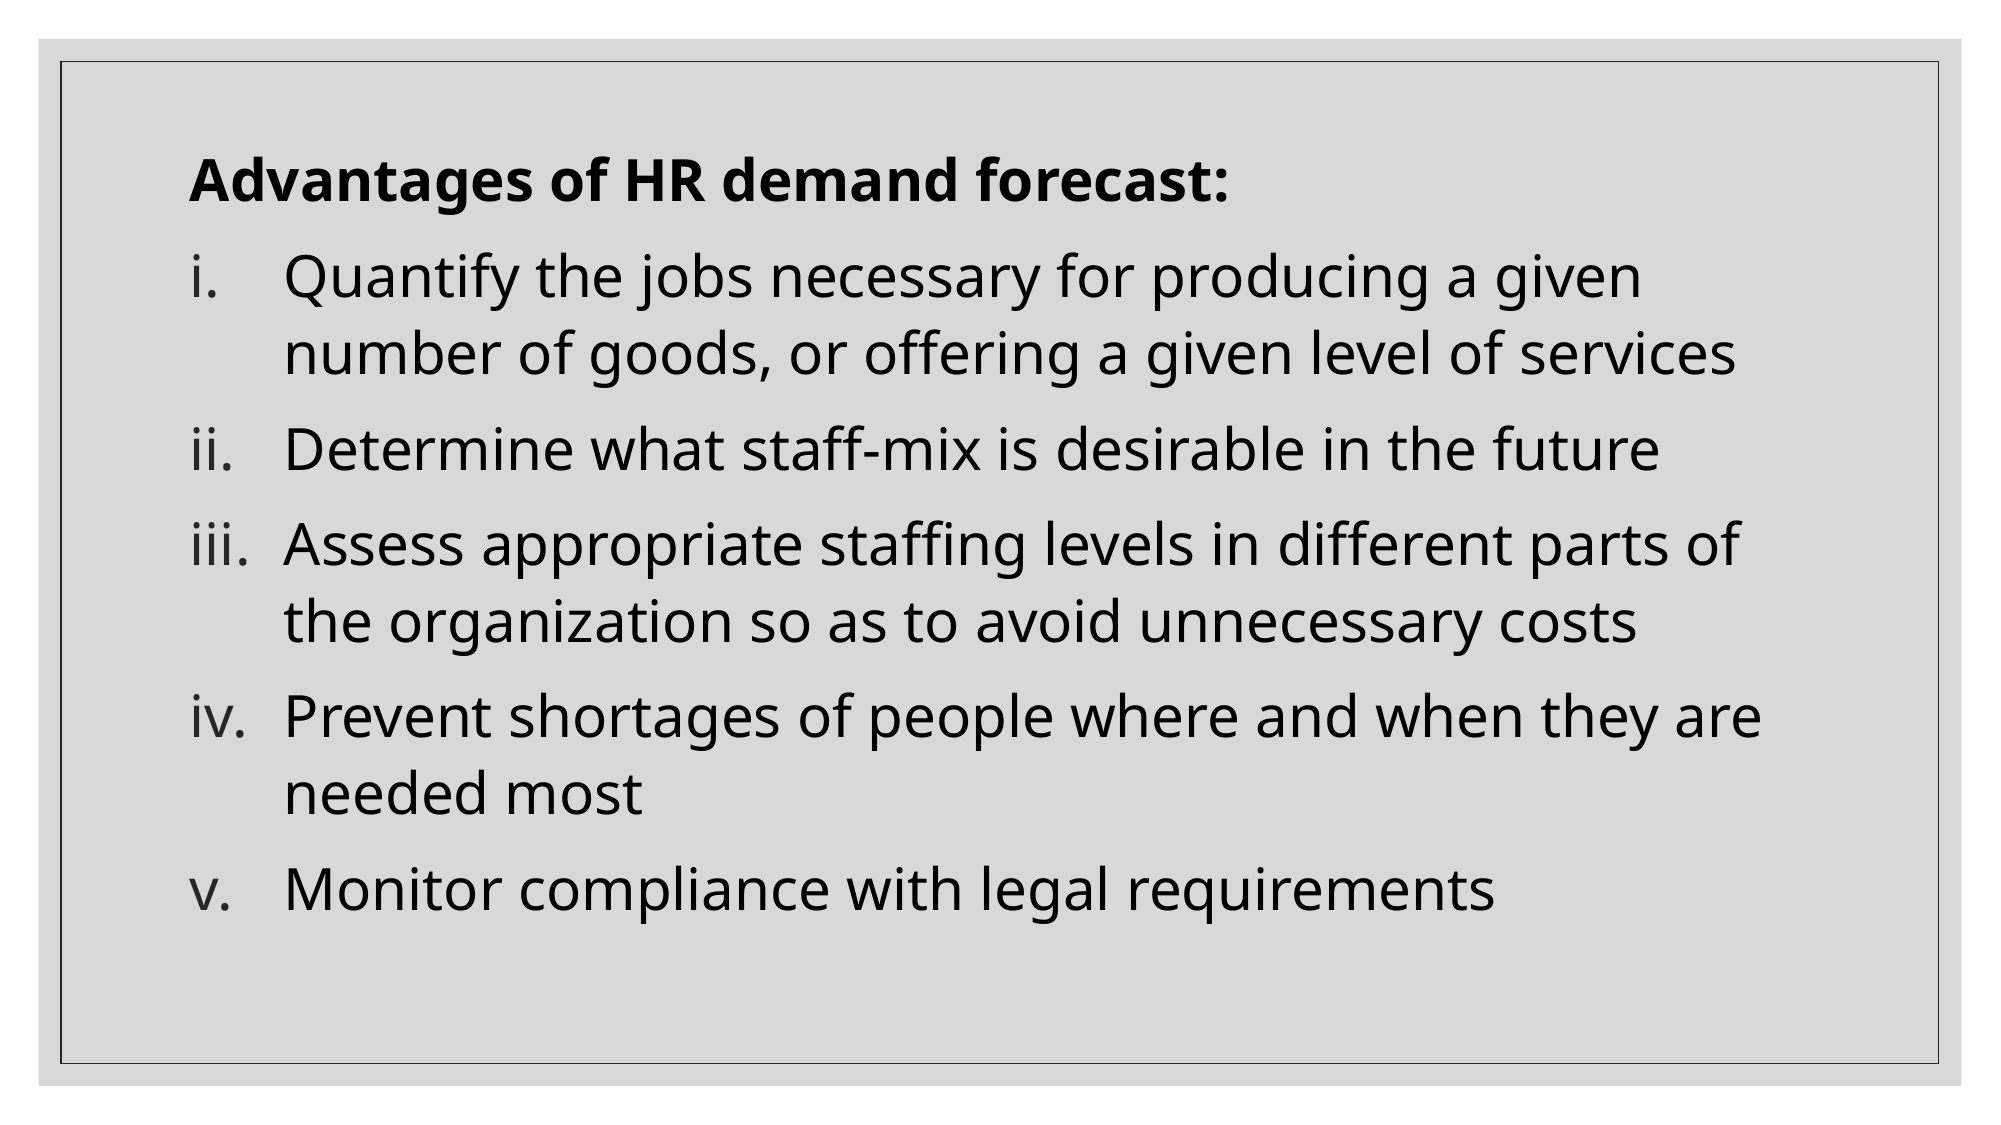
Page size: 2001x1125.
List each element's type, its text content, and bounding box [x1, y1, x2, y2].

list Advantages of HR demand forecast: Quantify the jobs necessary for producing a given number of goods, or offering a given level of services Determine what staff-mix is desirable in the future Assess appropriate staffing levels in different parts of the organization so as to avoid unnecessary costs Prevent shortages of people where and when they are needed most Monitor compliance with legal requirements [174, 129, 1825, 977]
